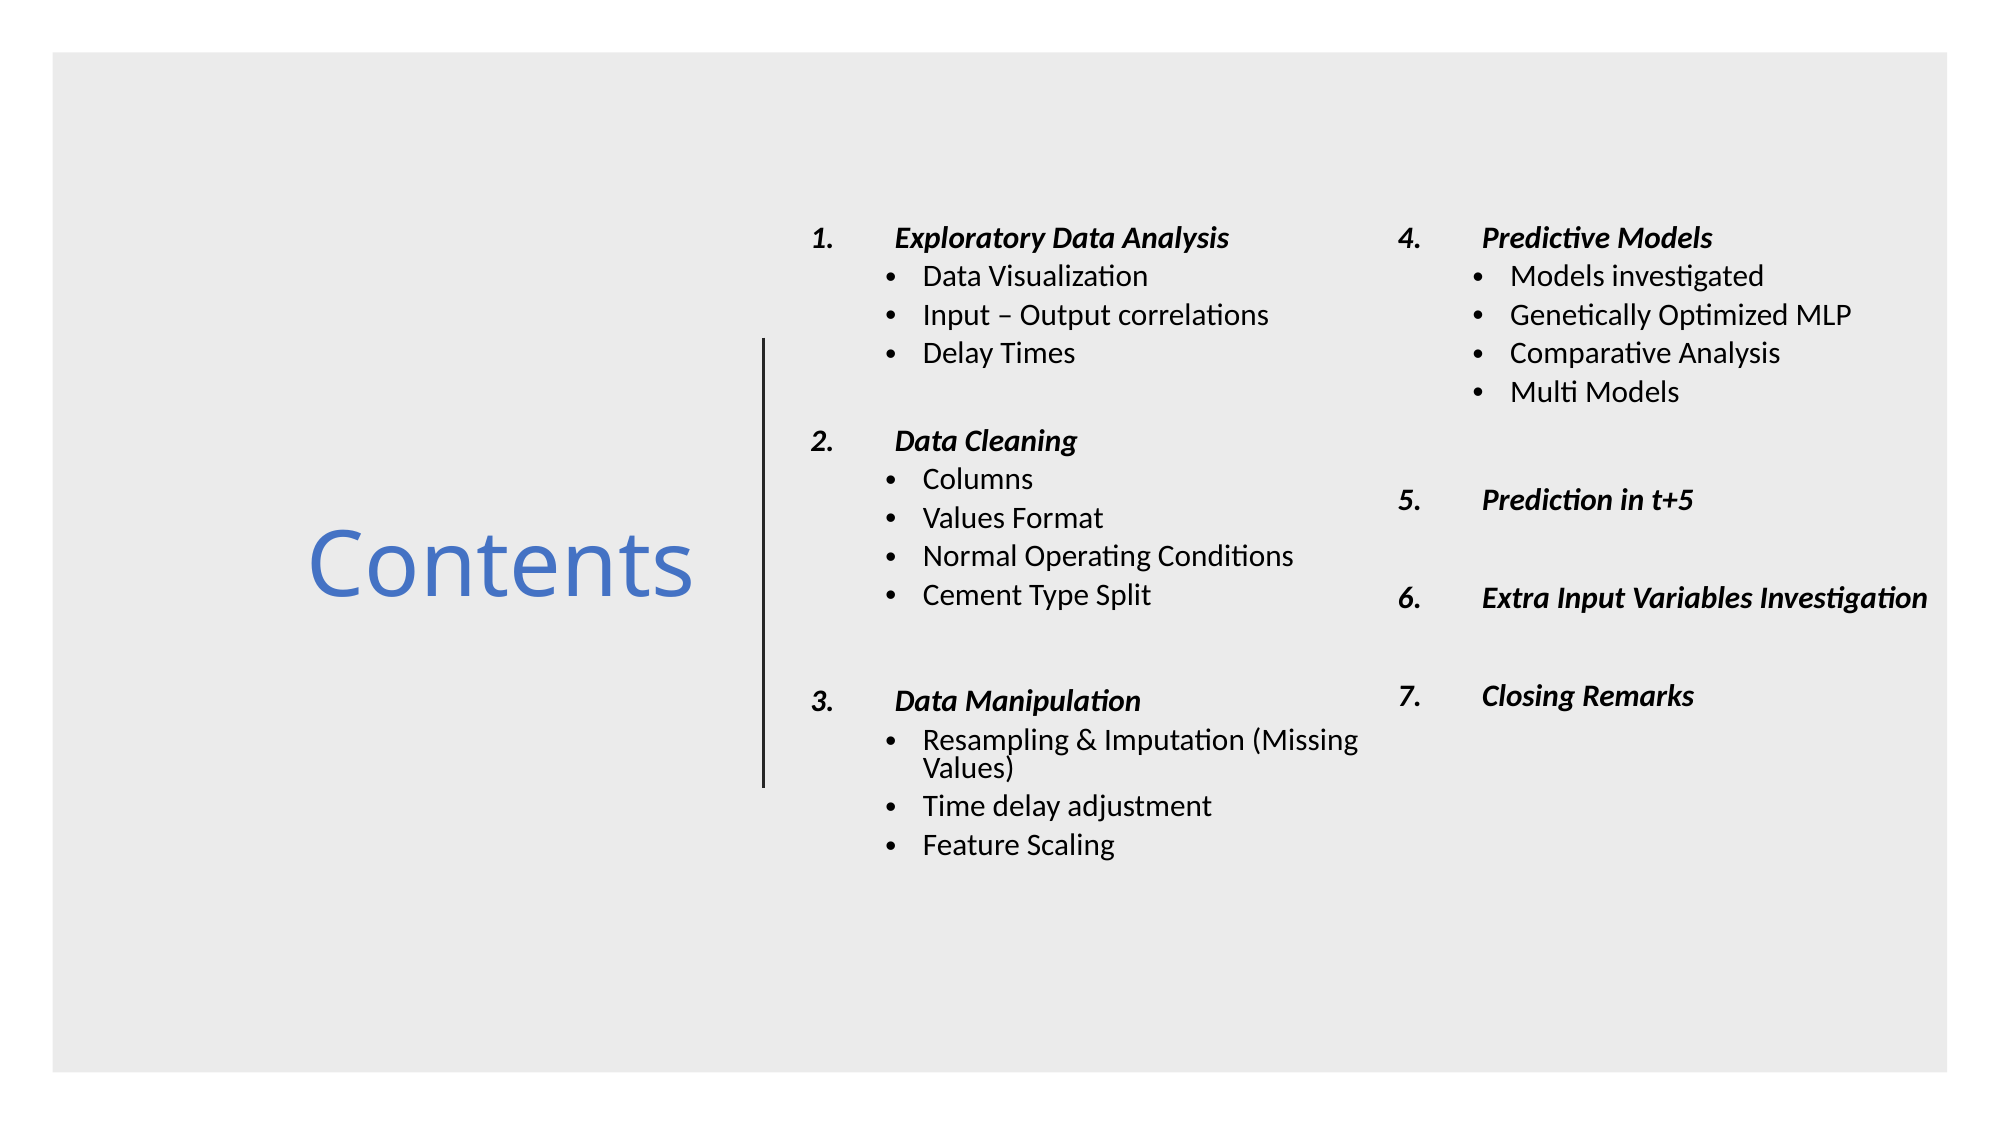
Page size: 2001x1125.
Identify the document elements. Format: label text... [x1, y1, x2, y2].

title Contents [137, 158, 711, 967]
list Exploratory Data Analysis Data Visualization Input – Output correlations Delay Times Data Cleaning Columns Values Format Normal Operating Conditions Cement Type Split Data Manipulation Resampling & Imputation (Missing Values) Time delay adjustment Feature Scaling Predictive Models Models investigated Genetically Optimized MLP Comparative Analysis Multi Models Prediction in t+5 Extra Input Variables Investigation Closing Remarks [795, 200, 2000, 1125]
text_box [52, 51, 1948, 1073]
